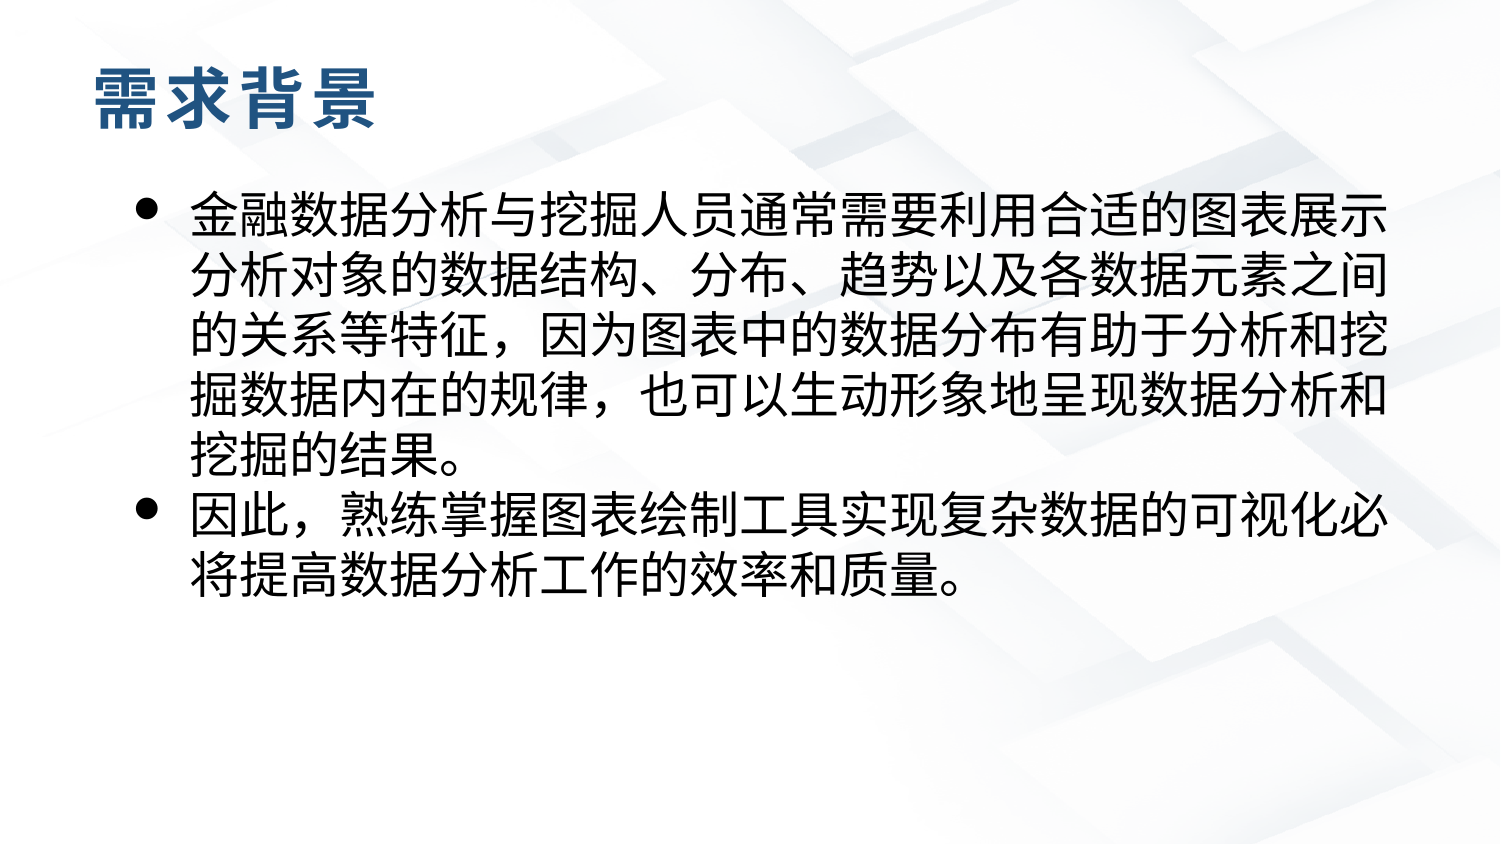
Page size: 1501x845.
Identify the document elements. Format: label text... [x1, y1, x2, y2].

text_box 金融数据分析与挖掘人员通常需要利用合适的图表展示分析对象的数据结构、分布、趋势以及各数据元素之间的关系等特征，因为图表中的数据分布有助于分析和挖掘数据内在的规律，也可以生动形象地呈现数据分析和挖掘的结果。 因此，熟练掌握图表绘制工具实现复杂数据的可视化必将提高数据分析工作的效率和质量。 [118, 176, 1431, 611]
text_box 需求背景 [78, 49, 394, 144]
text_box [228, 239, 1393, 401]
